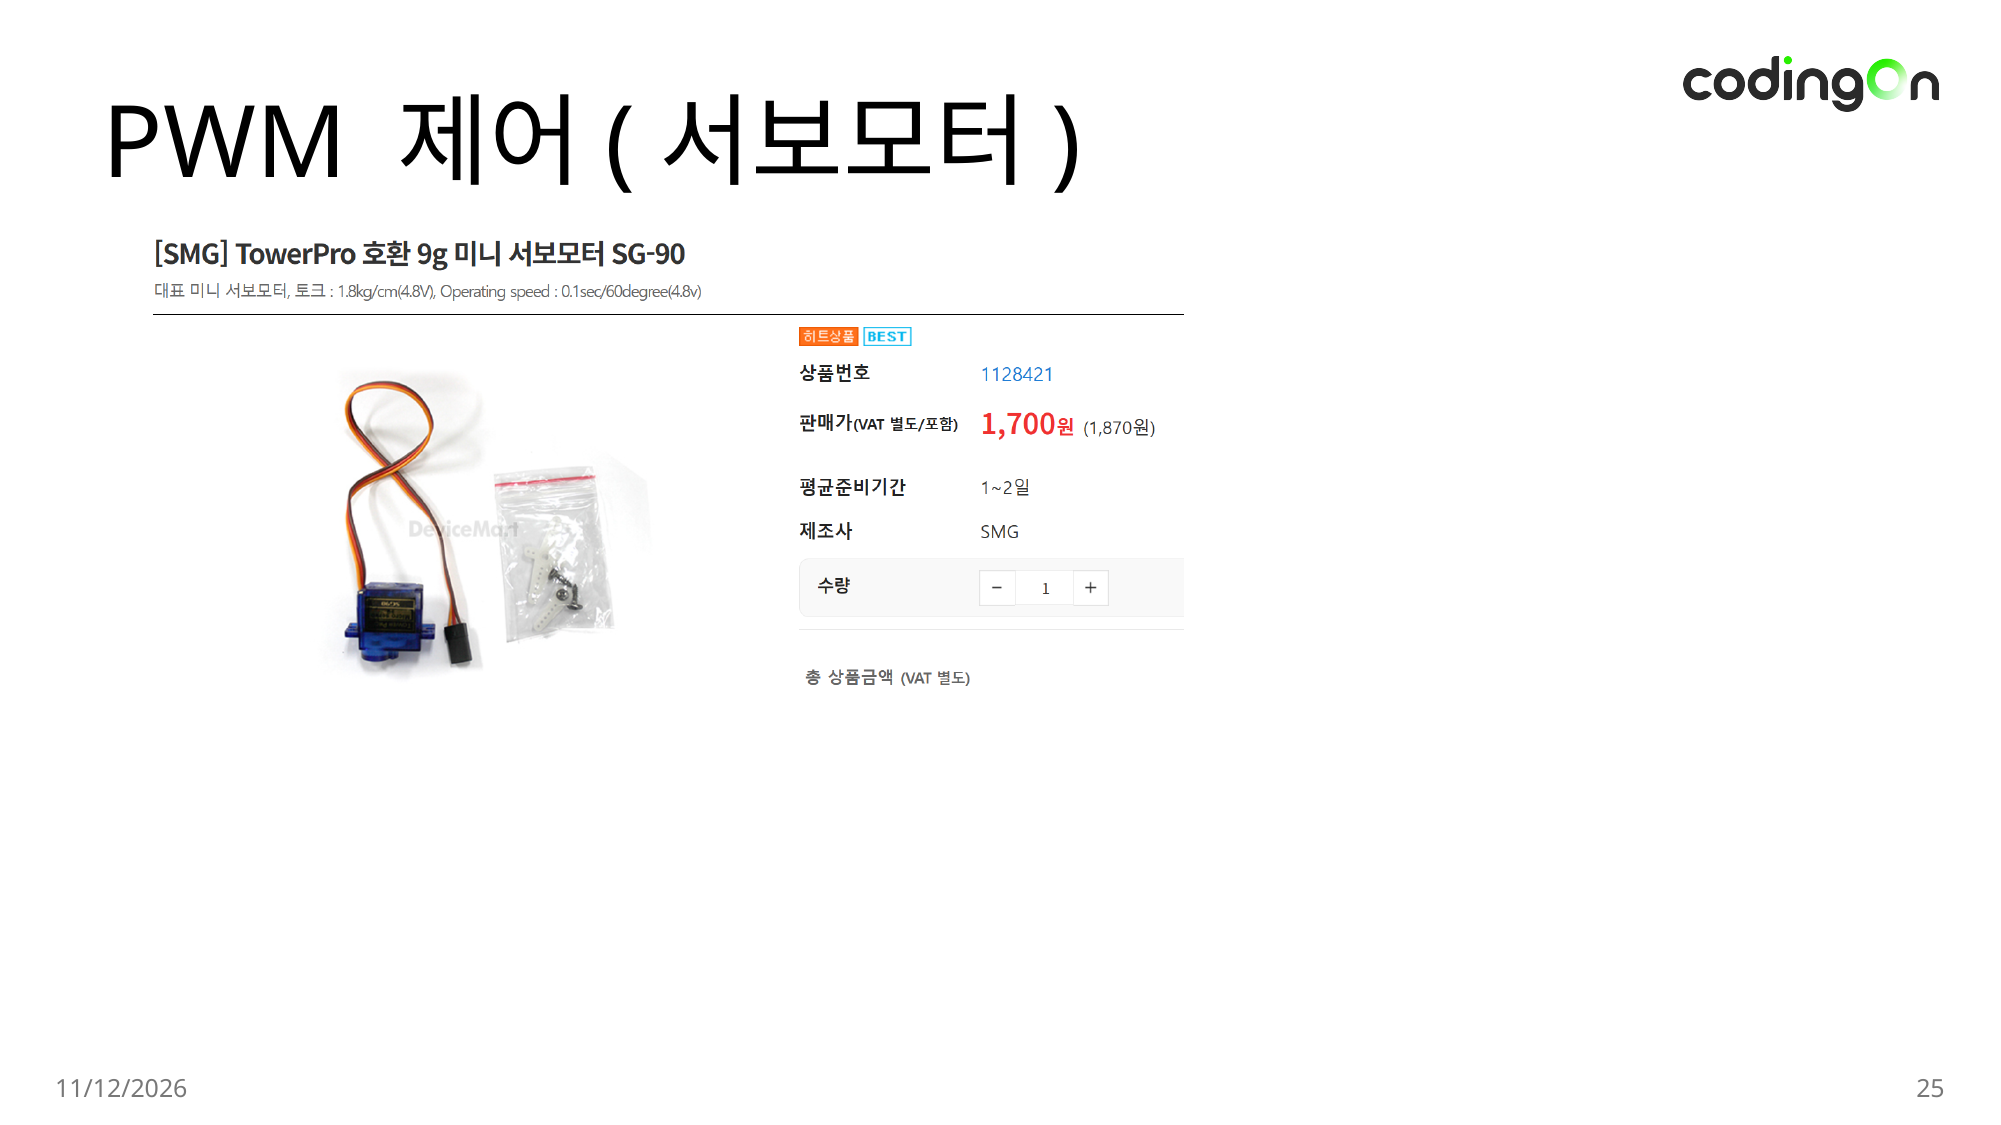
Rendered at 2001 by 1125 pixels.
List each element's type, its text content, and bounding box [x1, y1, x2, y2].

title PWM 제어(서보모터) [87, 36, 1813, 255]
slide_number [40, 1059, 491, 1120]
picture [1813, 56, 1939, 112]
slide_number 25 [1509, 1059, 1960, 1120]
picture [137, 217, 1184, 715]
